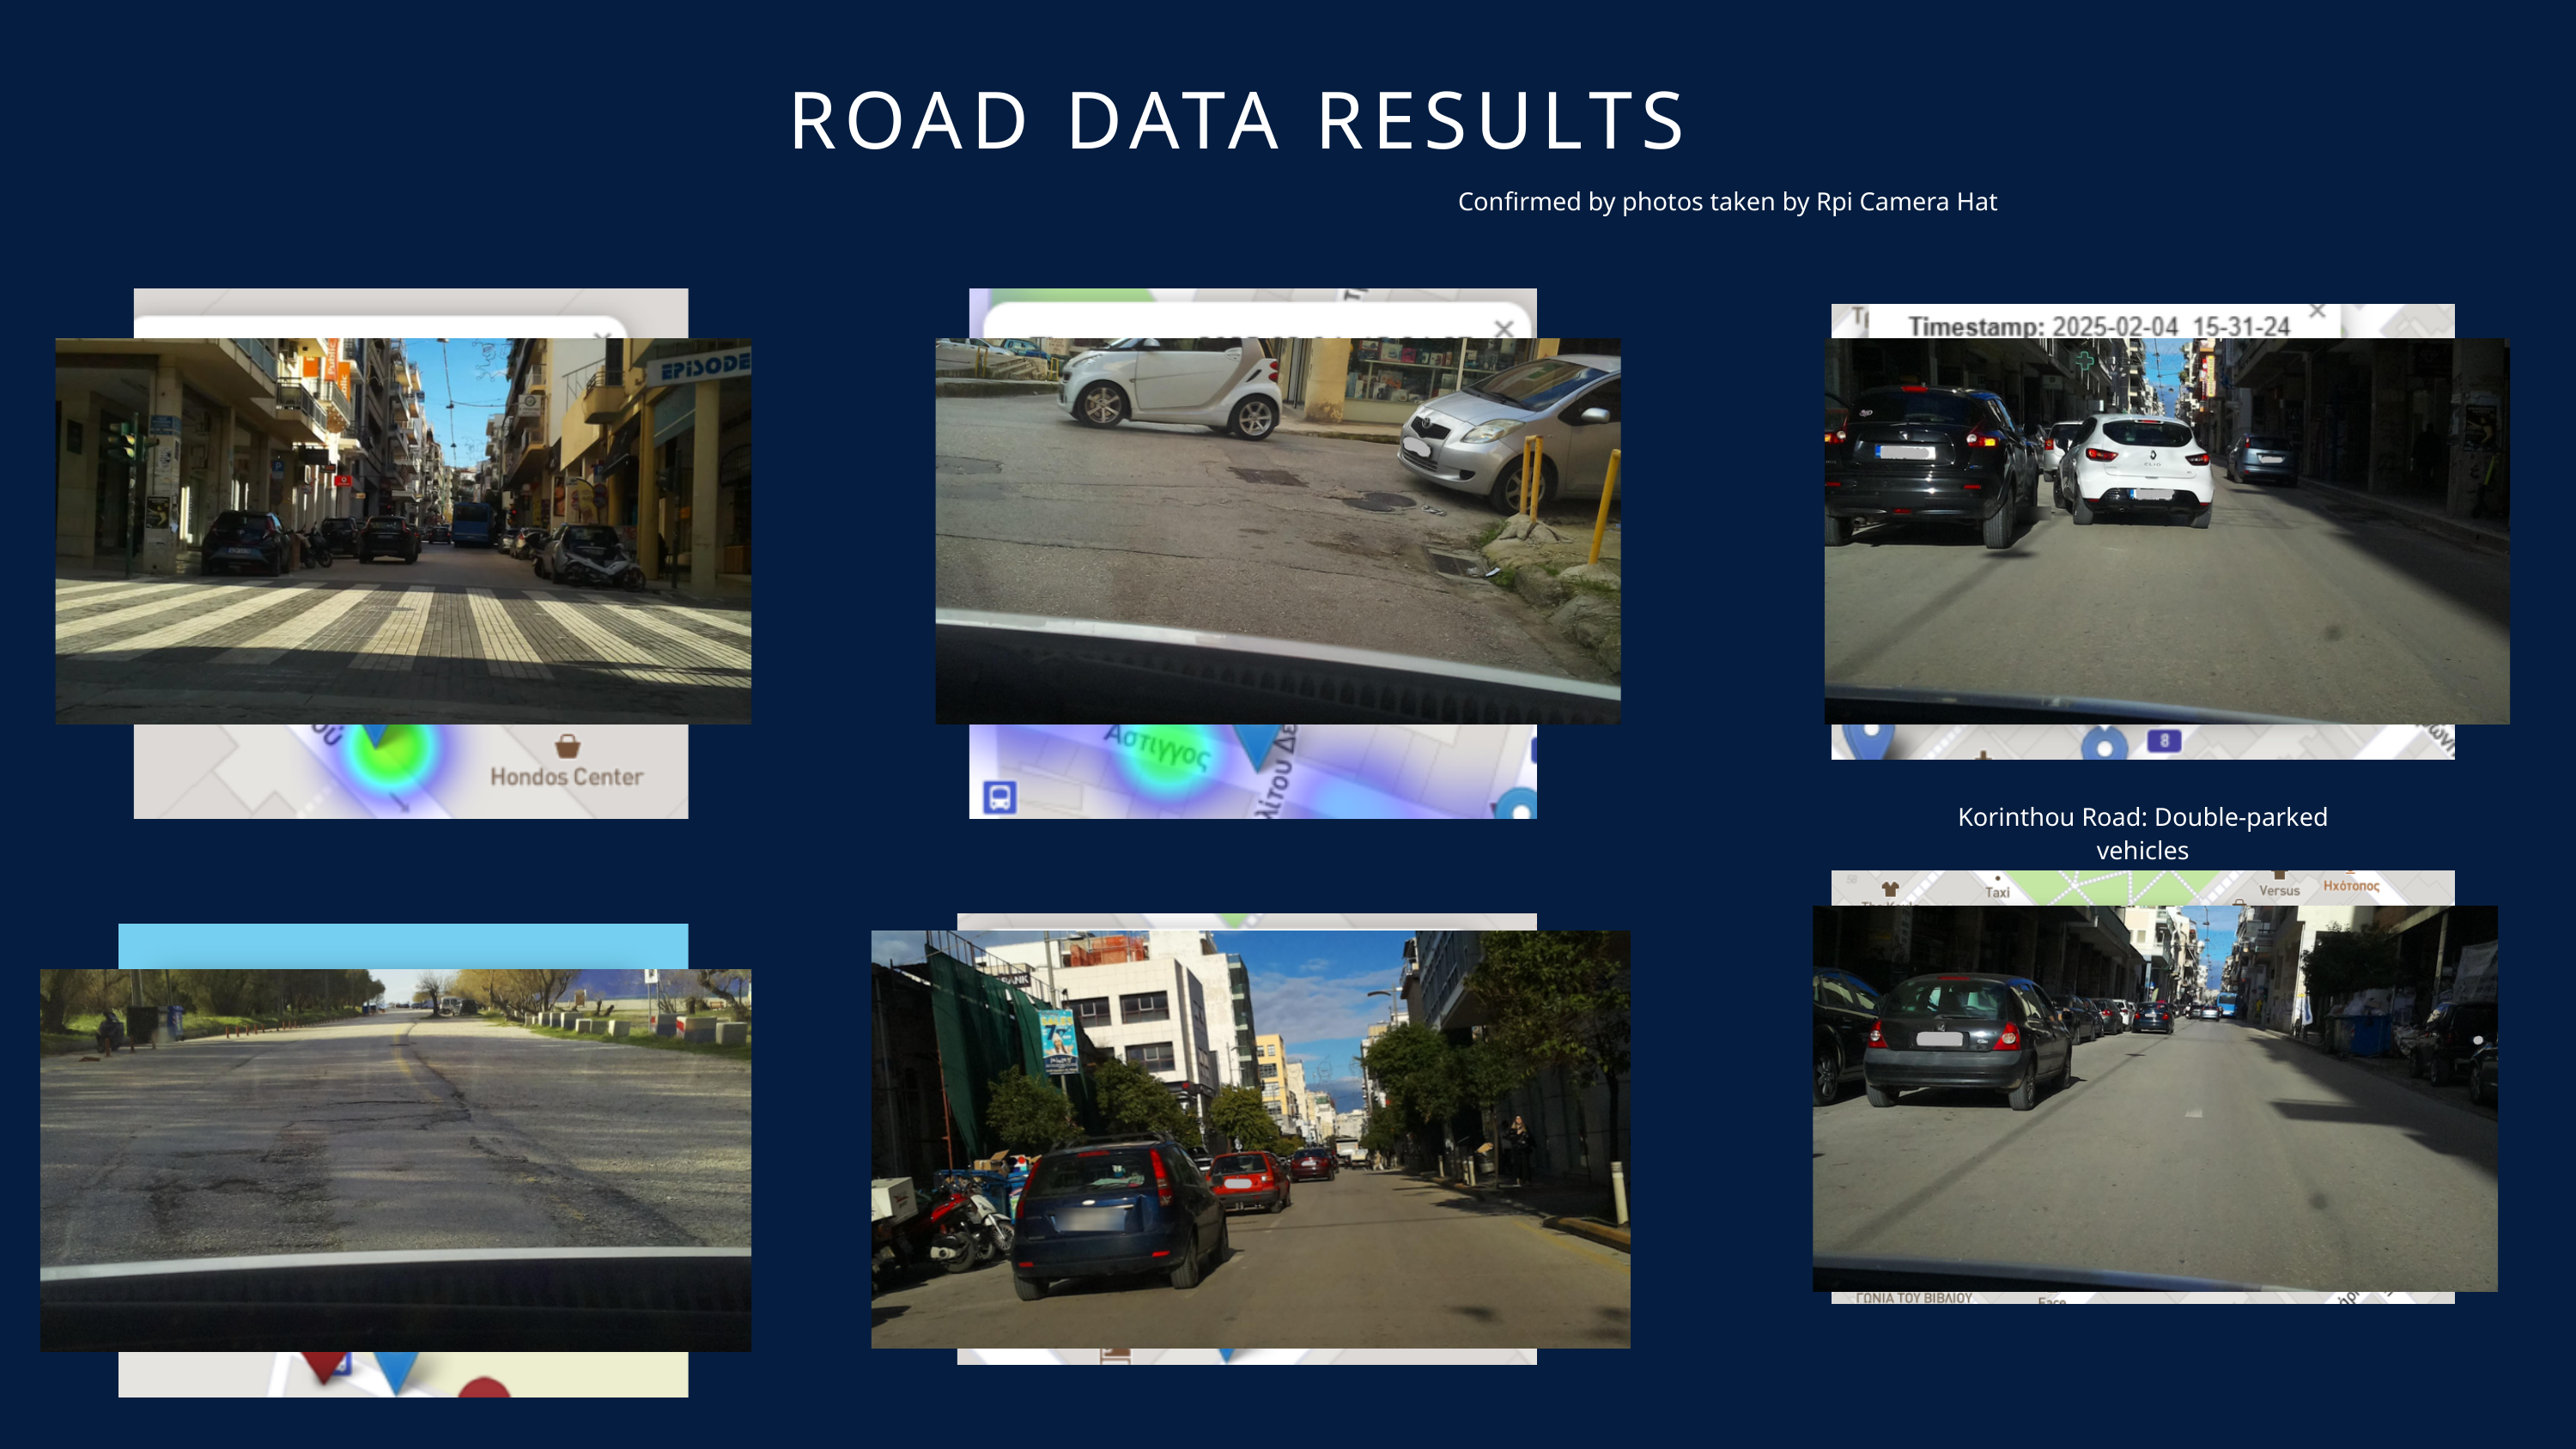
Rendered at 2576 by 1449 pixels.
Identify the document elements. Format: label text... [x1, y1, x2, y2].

text_box Korinthou Road: Double-parked vehicles [1912, 796, 2374, 865]
text_box [957, 1349, 1537, 1365]
text_box [871, 931, 1631, 1349]
text_box [969, 288, 1537, 338]
text_box [935, 338, 1621, 724]
text_box [1825, 338, 2511, 724]
text_box [1832, 1292, 2455, 1304]
text_box [1813, 906, 2499, 1292]
text_box [118, 924, 689, 969]
text_box Confirmed by photos taken by Rpi Camera Hat [1455, 181, 2001, 216]
text_box ROAD DATA RESULTS [199, 81, 2303, 165]
text_box [133, 288, 689, 338]
text_box [118, 1353, 689, 1398]
text_box [957, 913, 1537, 931]
text_box [1832, 304, 2455, 338]
text_box [1832, 870, 2455, 906]
text_box [39, 969, 752, 1353]
text_box [55, 338, 752, 724]
text_box [133, 724, 689, 820]
text_box [969, 724, 1537, 820]
text_box [1832, 724, 2455, 760]
